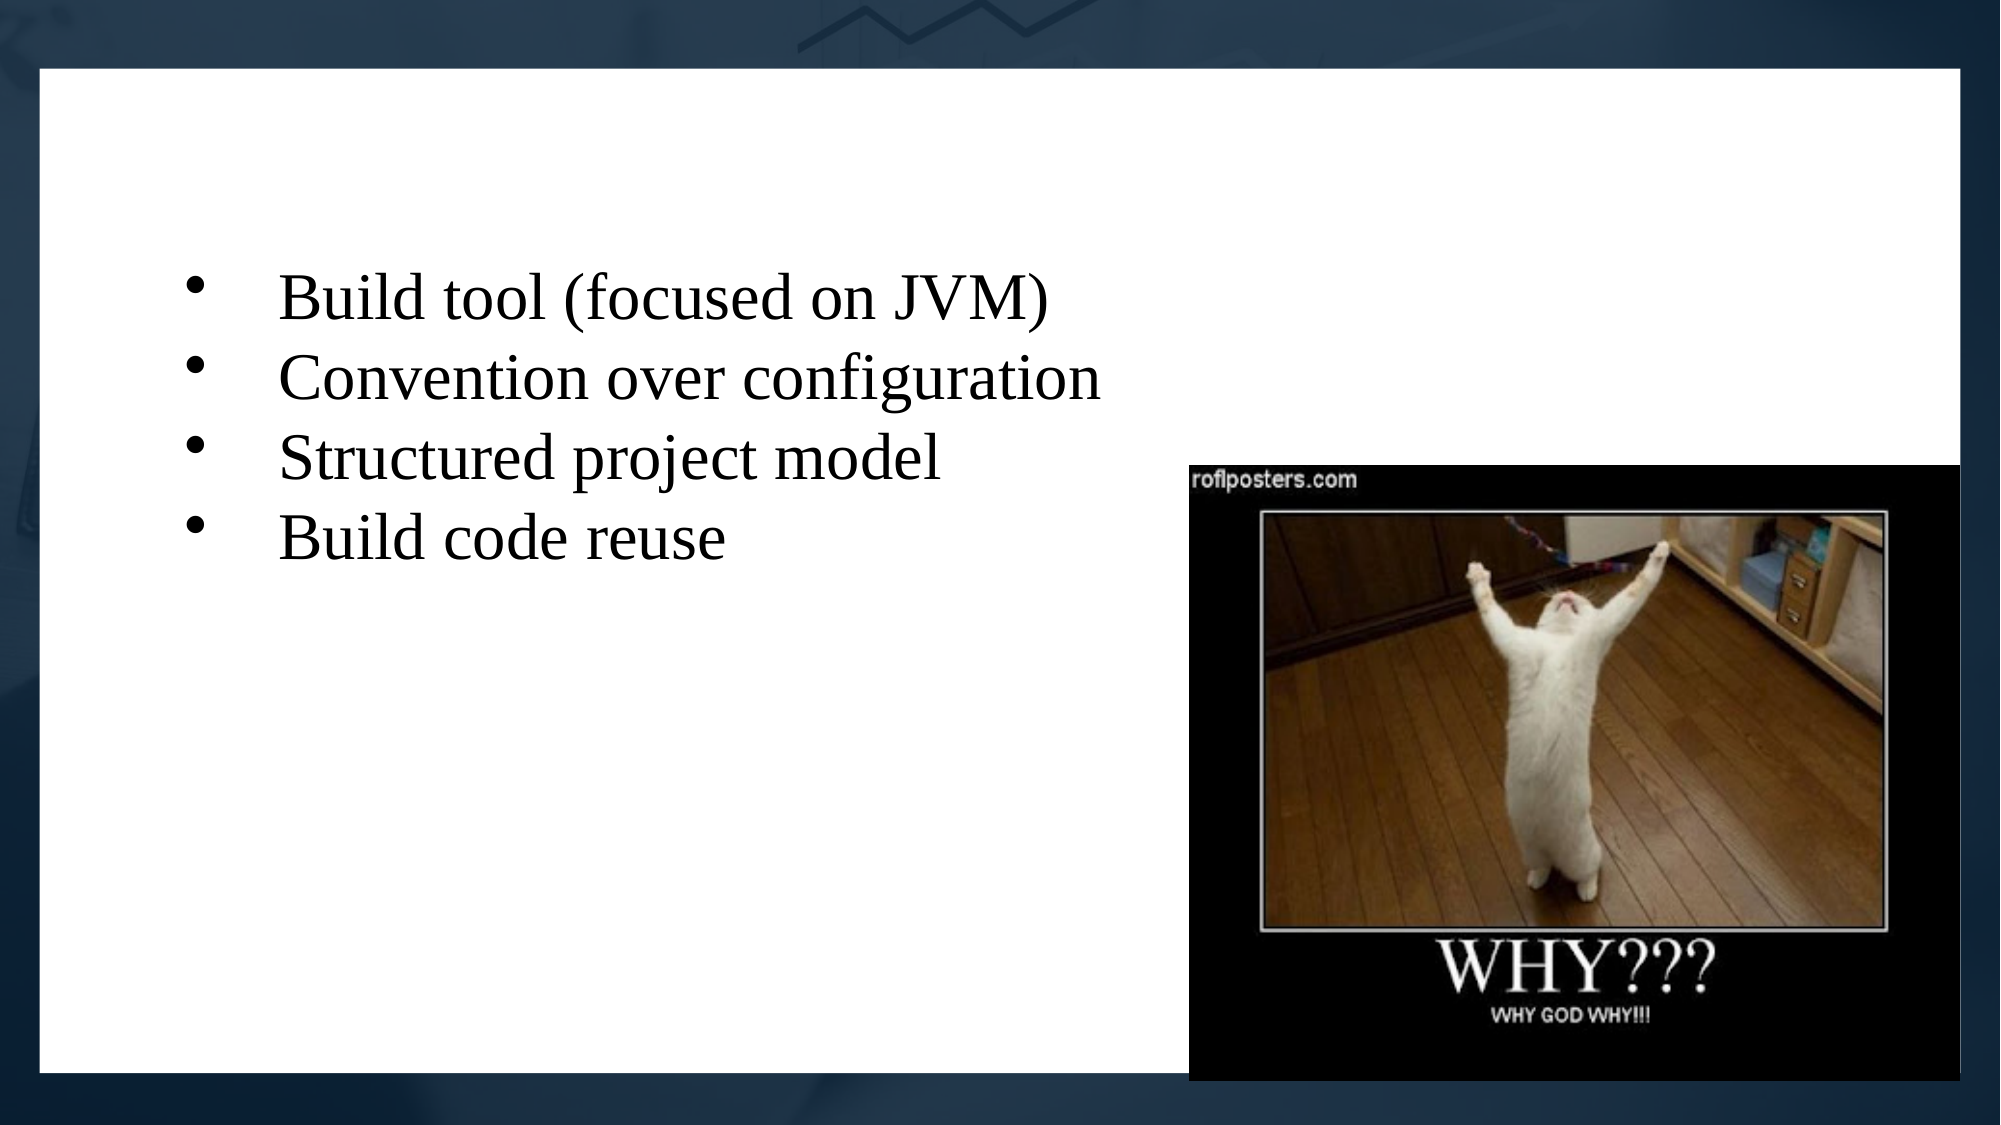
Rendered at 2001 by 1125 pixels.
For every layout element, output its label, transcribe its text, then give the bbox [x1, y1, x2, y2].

text_box Build tool (focused on JVM) Convention over configuration Structured project model Build code reuse [169, 245, 1831, 580]
picture [1189, 465, 1960, 1081]
text_box [39, 68, 1961, 1074]
